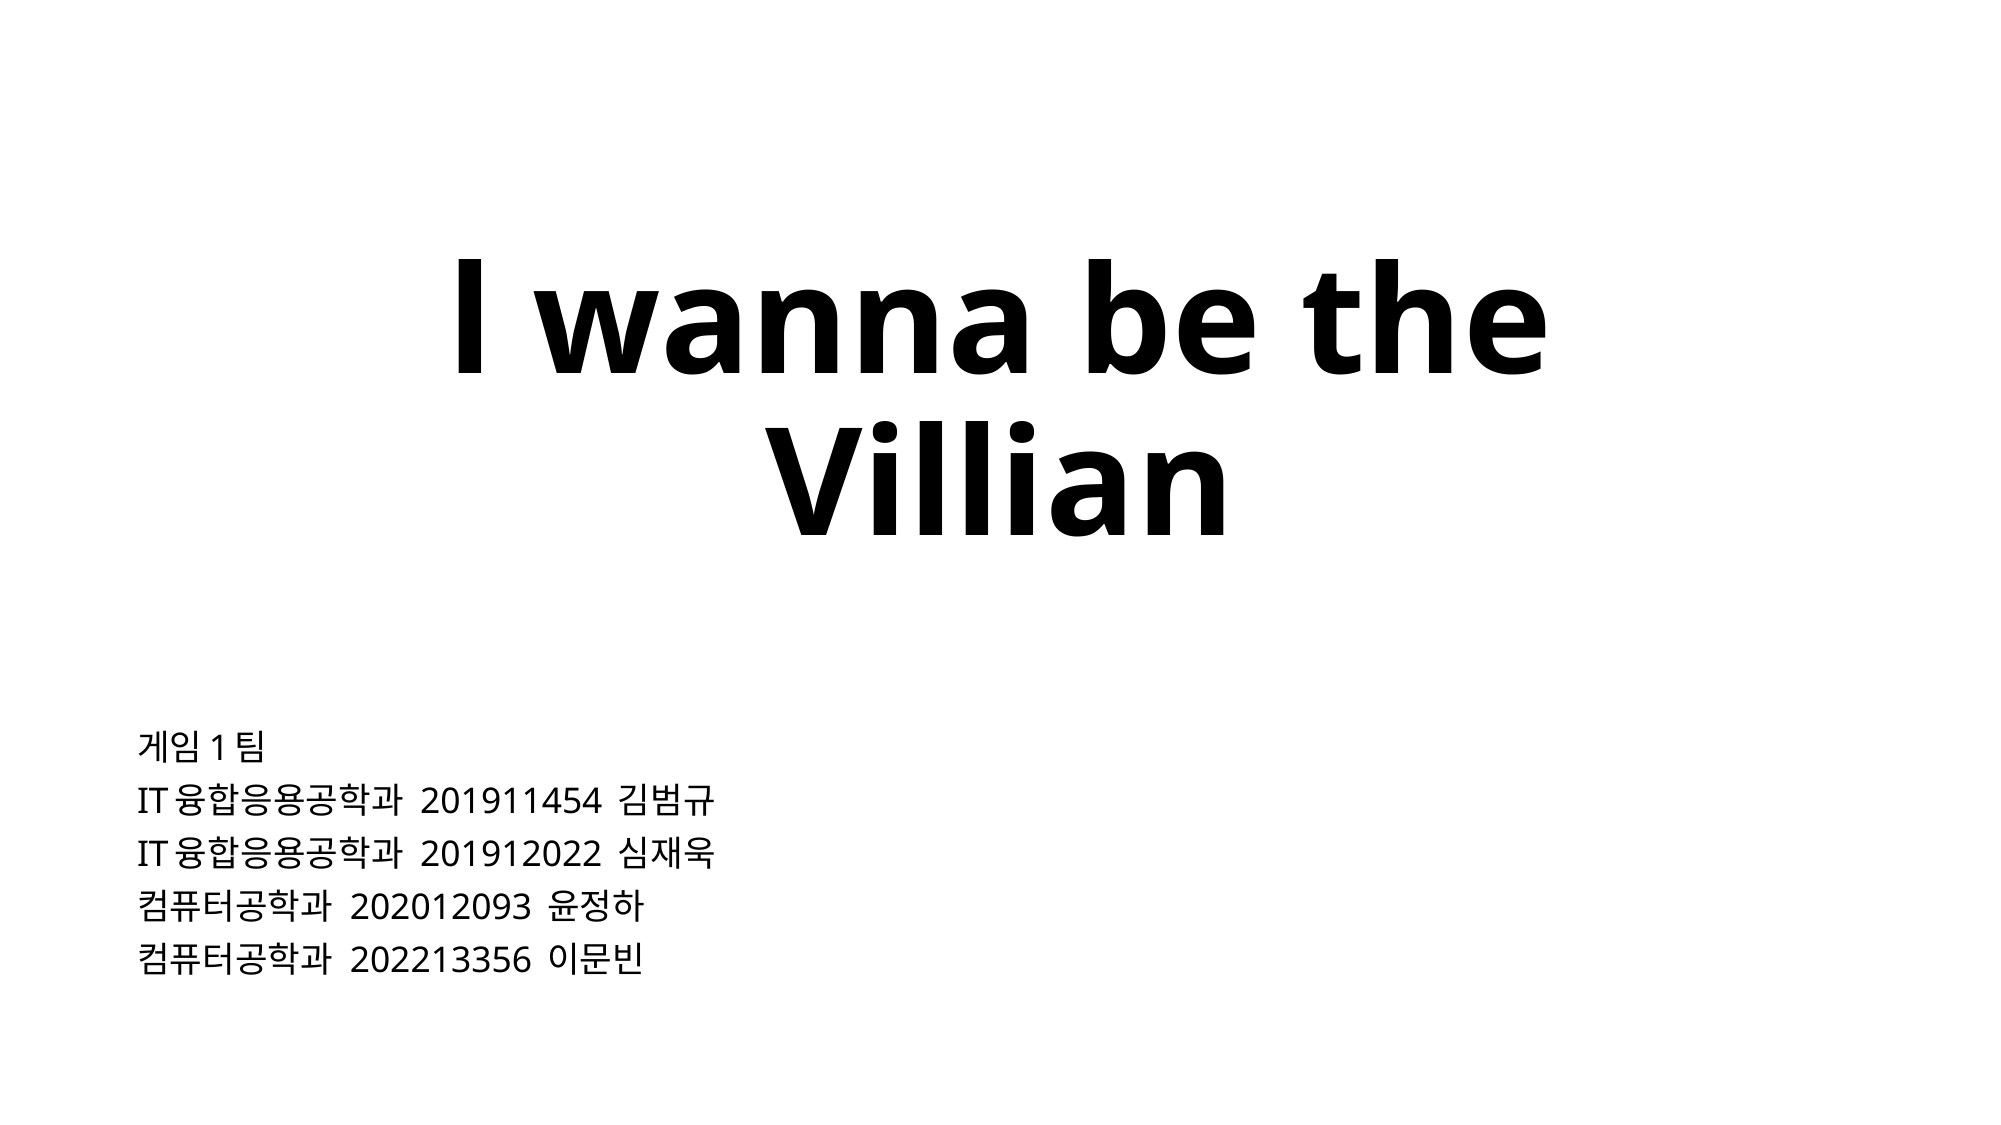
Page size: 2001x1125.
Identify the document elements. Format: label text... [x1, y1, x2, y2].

title l wanna be the Villian [249, 184, 1750, 576]
subtitle 게임1팀 IT융합응용공학과 201911454 김범규 IT융합응용공학과 201912022 심재욱 컴퓨터공학과 202012093 윤정하 컴퓨터공학과 202213356 이문빈 [122, 722, 861, 994]
